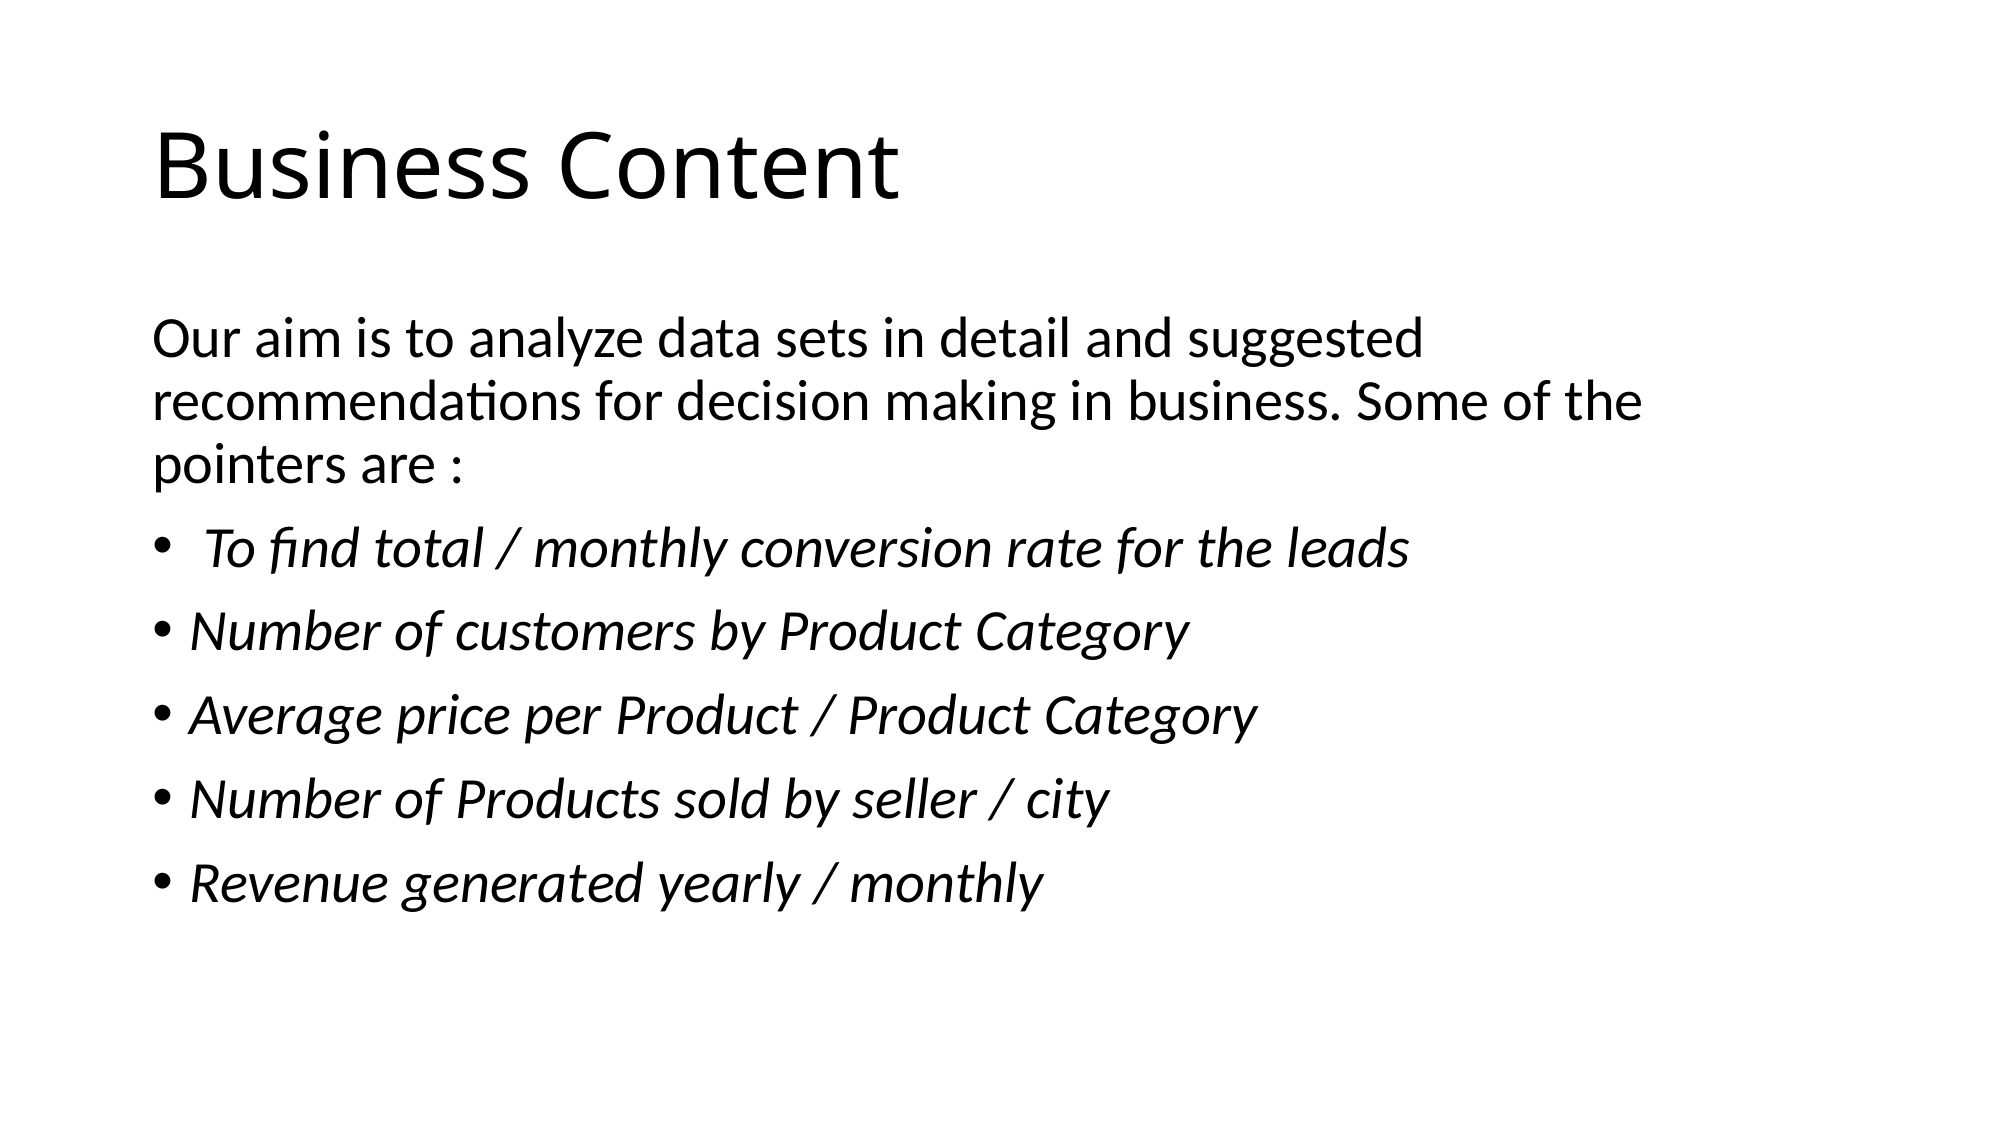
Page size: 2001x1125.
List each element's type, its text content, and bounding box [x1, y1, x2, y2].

title Business Content [137, 59, 1863, 278]
list Our aim is to analyze data sets in detail and suggested recommendations for decision making in business. Some of the pointers are : To find total / monthly conversion rate for the leads Number of customers by Product Category Average price per Product / Product Category Number of Products sold by seller / city Revenue generated yearly / monthly [137, 299, 1863, 1014]
